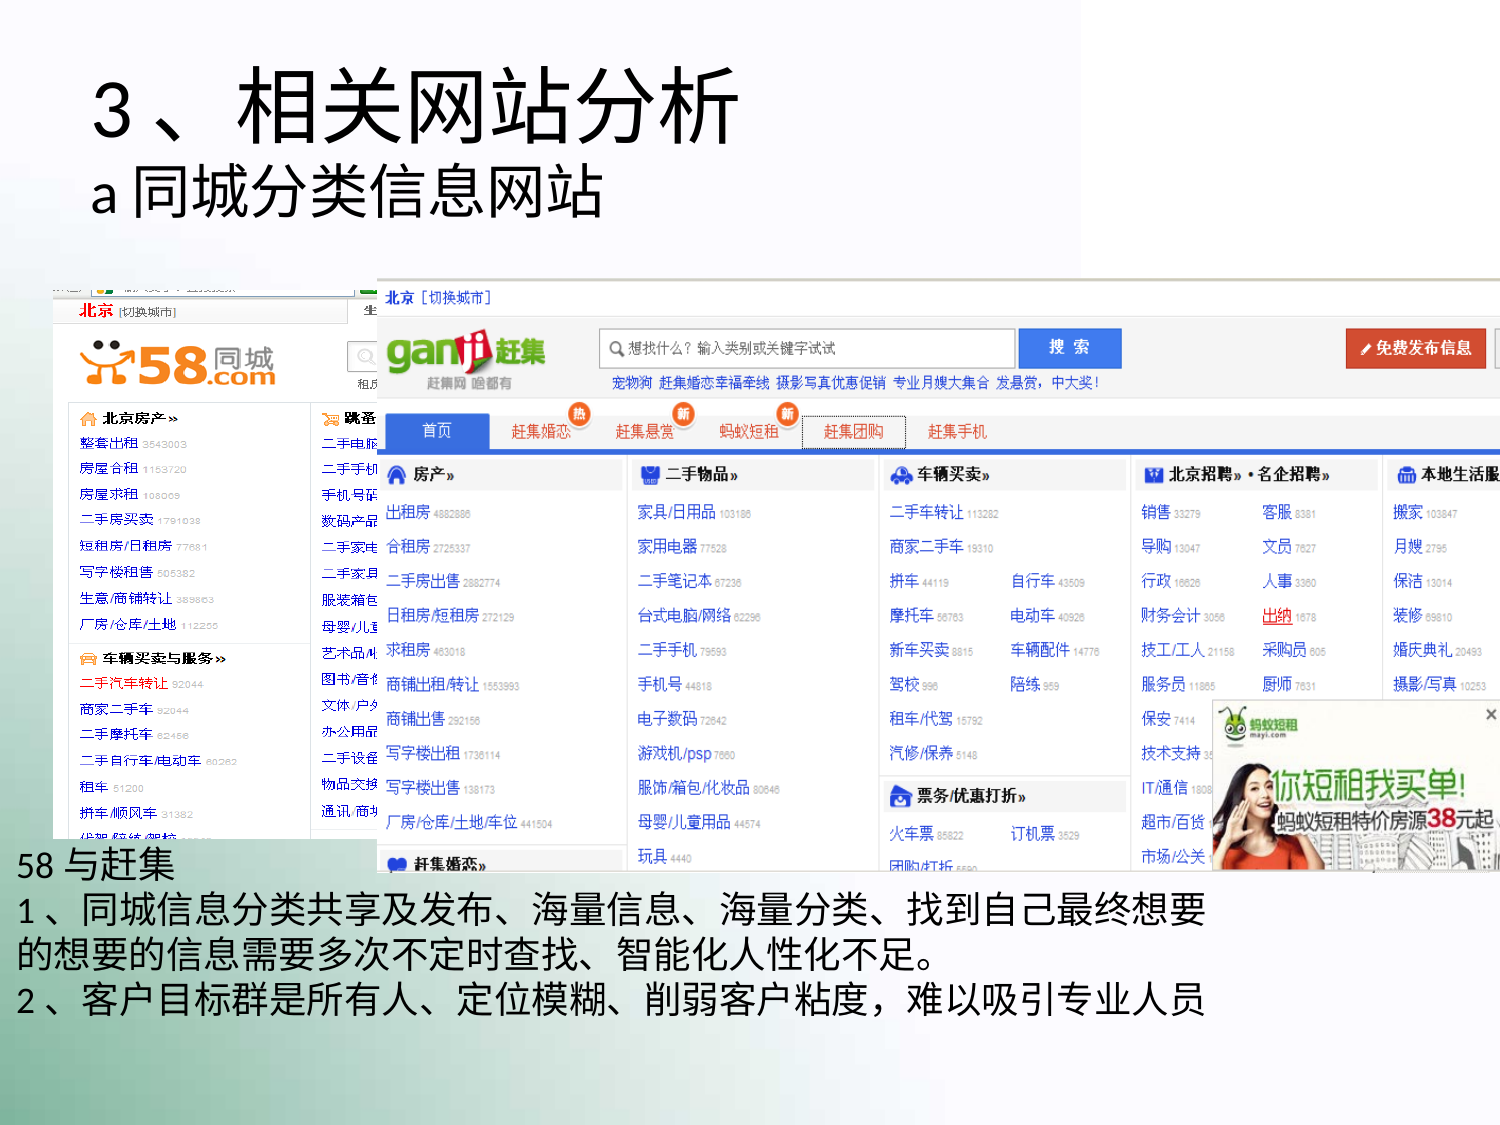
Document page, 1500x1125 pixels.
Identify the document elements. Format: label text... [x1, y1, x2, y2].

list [52, 290, 372, 839]
text_box 58与赶集 1、同城信息分类共享及发布、海量信息、海量分类、找到自己最终想要 的想要的信息需要多次不定时查找、智能化人性化不足。 2、客户目标群是所有人、定位模糊、削弱客户粘度，难以吸引专业人员 [1, 834, 1222, 1029]
picture [0, 0, 1500, 1125]
title 3、相关网站分析 a同城分类信息网站 [75, 45, 1425, 233]
